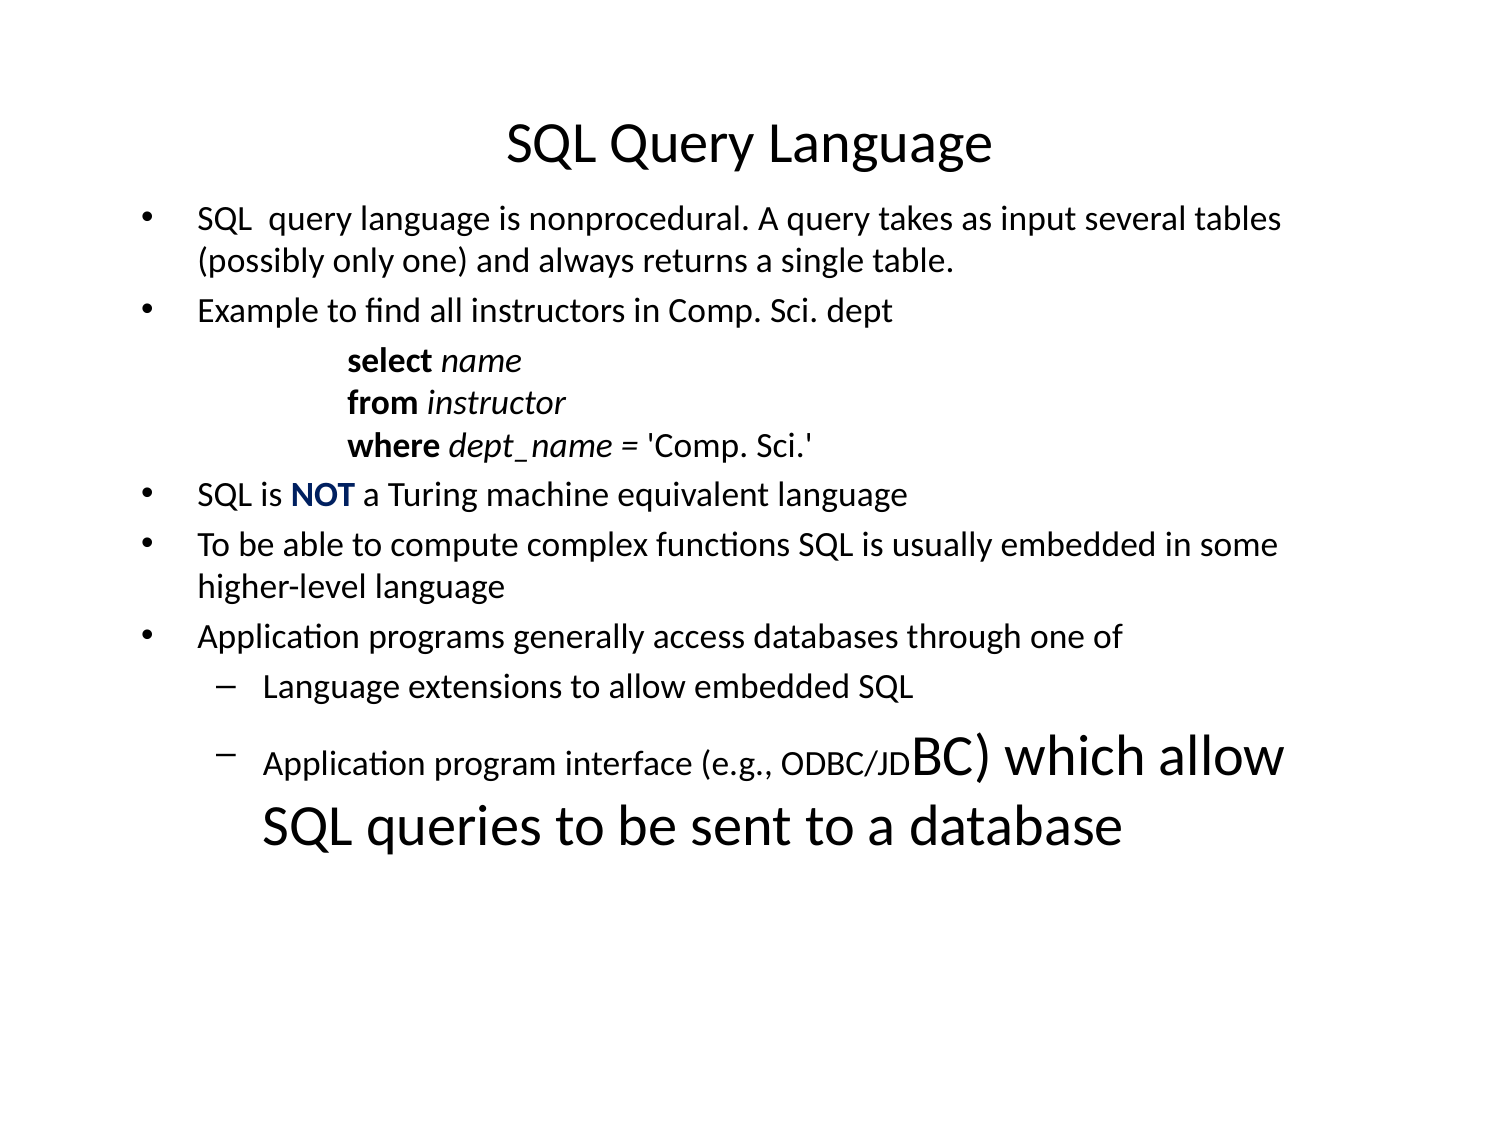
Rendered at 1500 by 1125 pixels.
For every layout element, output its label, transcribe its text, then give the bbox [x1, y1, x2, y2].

title SQL Query Language [75, 45, 1425, 233]
list SQL query language is nonprocedural. A query takes as input several tables (possibly only one) and always returns a single table. Example to find all instructors in Comp. Sci. dept select name from instructor where dept_name = 'Comp. Sci.' SQL is NOT a Turing machine equivalent language To be able to compute complex functions SQL is usually embedded in some higher-level language Application programs generally access databases through one of Language extensions to allow embedded SQL Application program interface (e.g., ODBC/JDBC) which allow SQL queries to be sent to a database [126, 187, 1374, 976]
